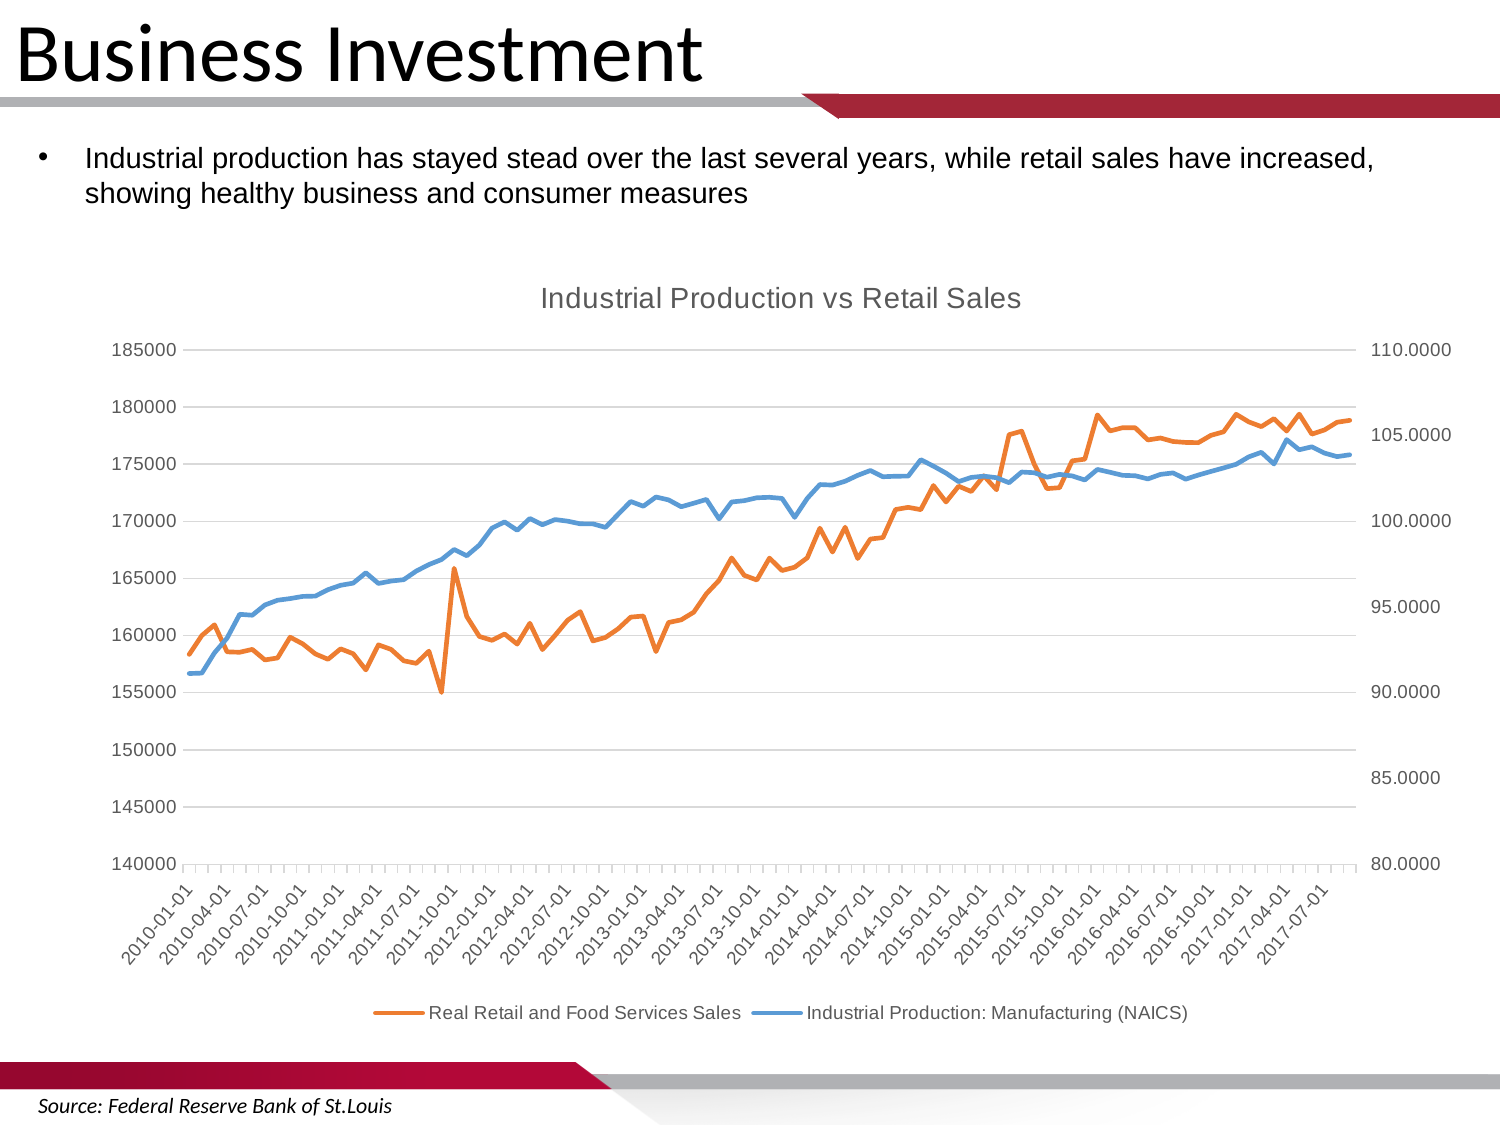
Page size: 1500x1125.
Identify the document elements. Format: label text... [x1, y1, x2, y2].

text_box Source: Federal Reserve Bank of St.Louis [23, 1083, 625, 1125]
text_box Industrial production has stayed stead over the last several years, while retail sales have increased, showing healthy business and consumer measures [23, 131, 1500, 307]
text_box Business Investment [0, 0, 730, 107]
picture [0, 1062, 1500, 1125]
chart [83, 249, 1481, 1031]
